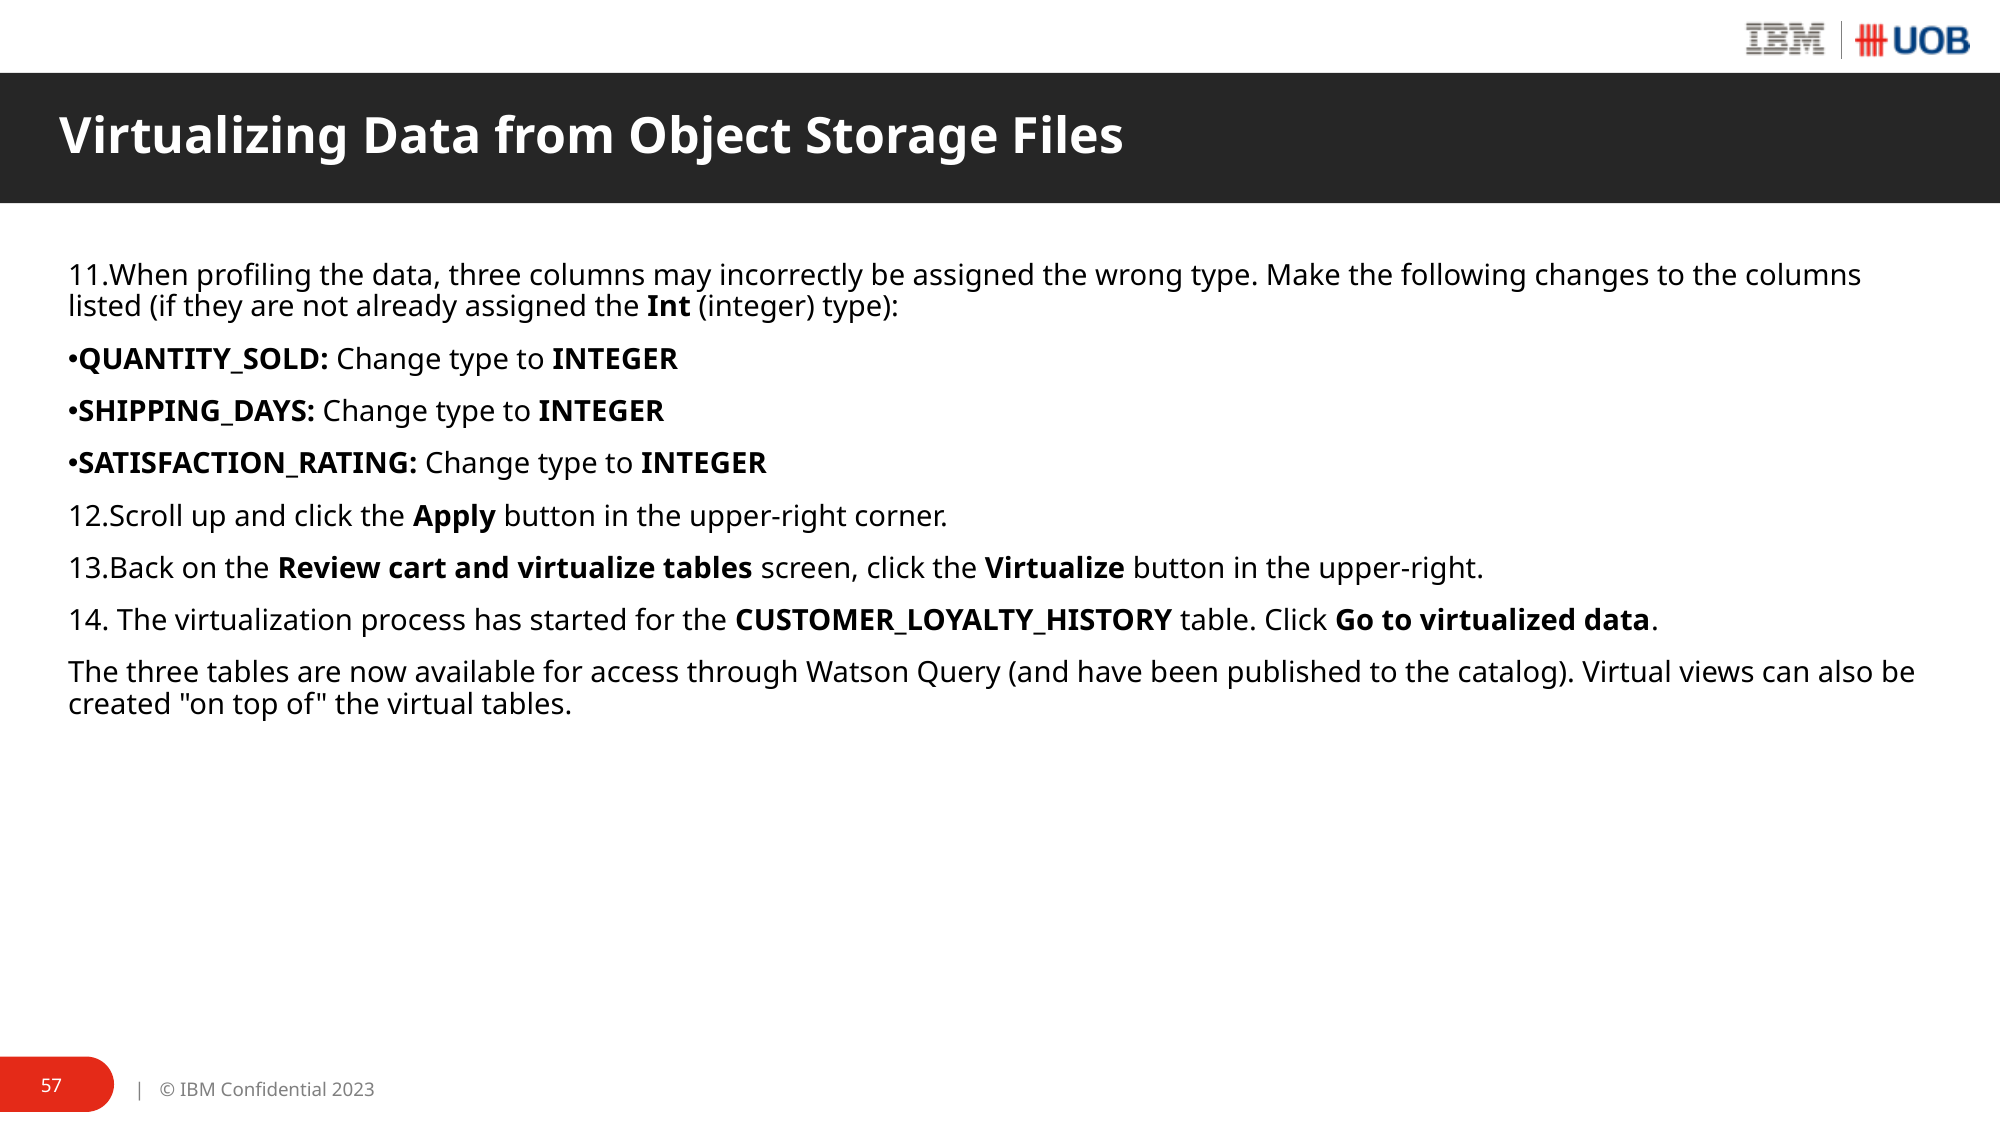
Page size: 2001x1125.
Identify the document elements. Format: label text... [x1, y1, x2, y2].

list When profiling the data, three columns may incorrectly be assigned the wrong type. Make the following changes to the columns listed (if they are not already assigned the Int (integer) type): QUANTITY_SOLD: Change type to INTEGER SHIPPING_DAYS: Change type to INTEGER SATISFACTION_RATING: Change type to INTEGER Scroll up and click the Apply button in the upper-right corner. Back on the Review cart and virtualize tables screen, click the Virtualize button in the upper-right. 14. The virtualization process has started for the CUSTOMER_LOYALTY_HISTORY table. Click Go to virtualized data. The three tables are now available for access through Watson Query (and have been published to the catalog). Virtual views can also be created "on top of" the virtual tables. [59, 256, 1937, 1007]
picture [1855, 10, 1970, 71]
title Virtualizing Data from Object Storage Files [59, 102, 1937, 174]
